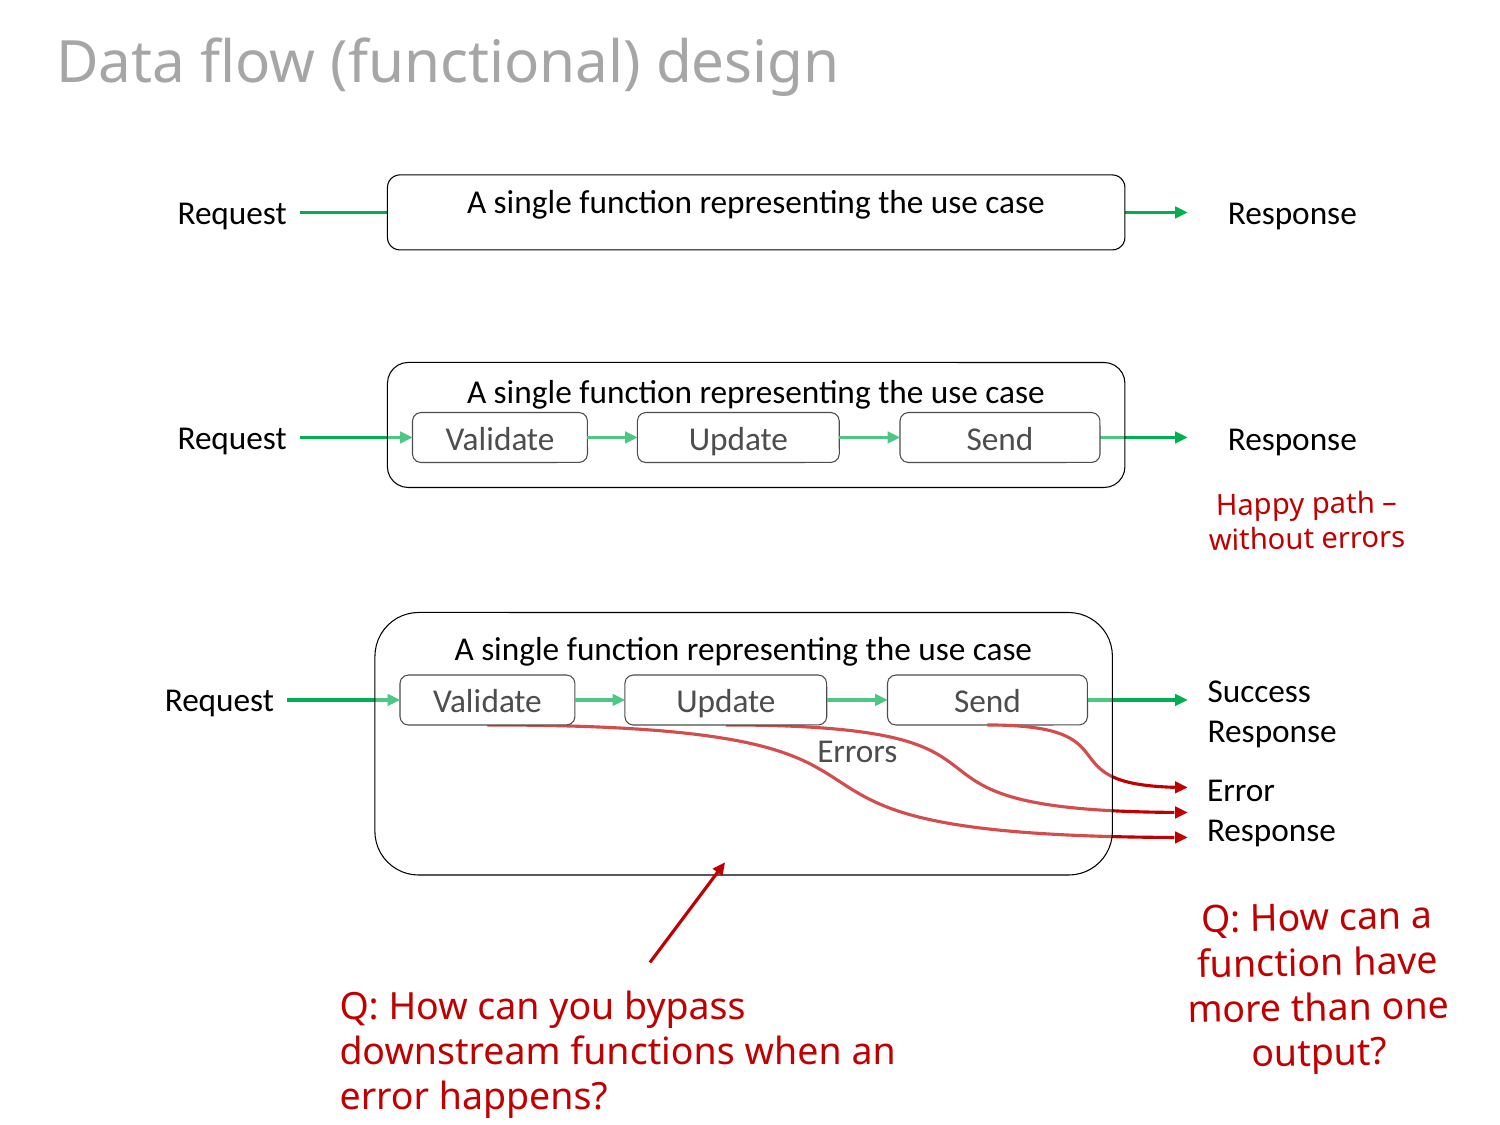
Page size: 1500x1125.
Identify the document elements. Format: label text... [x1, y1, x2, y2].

text_box Happy path – without errors [1175, 475, 1439, 565]
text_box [99, 612, 1363, 876]
text_box Q: How can you bypass downstream functions when an error happens? [324, 974, 951, 1125]
title Data flow (functional) design [41, 19, 1459, 100]
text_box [112, 174, 1363, 251]
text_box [112, 362, 1363, 488]
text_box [649, 862, 726, 963]
text_box Q: How can a function have more than one output? [1135, 882, 1500, 1084]
